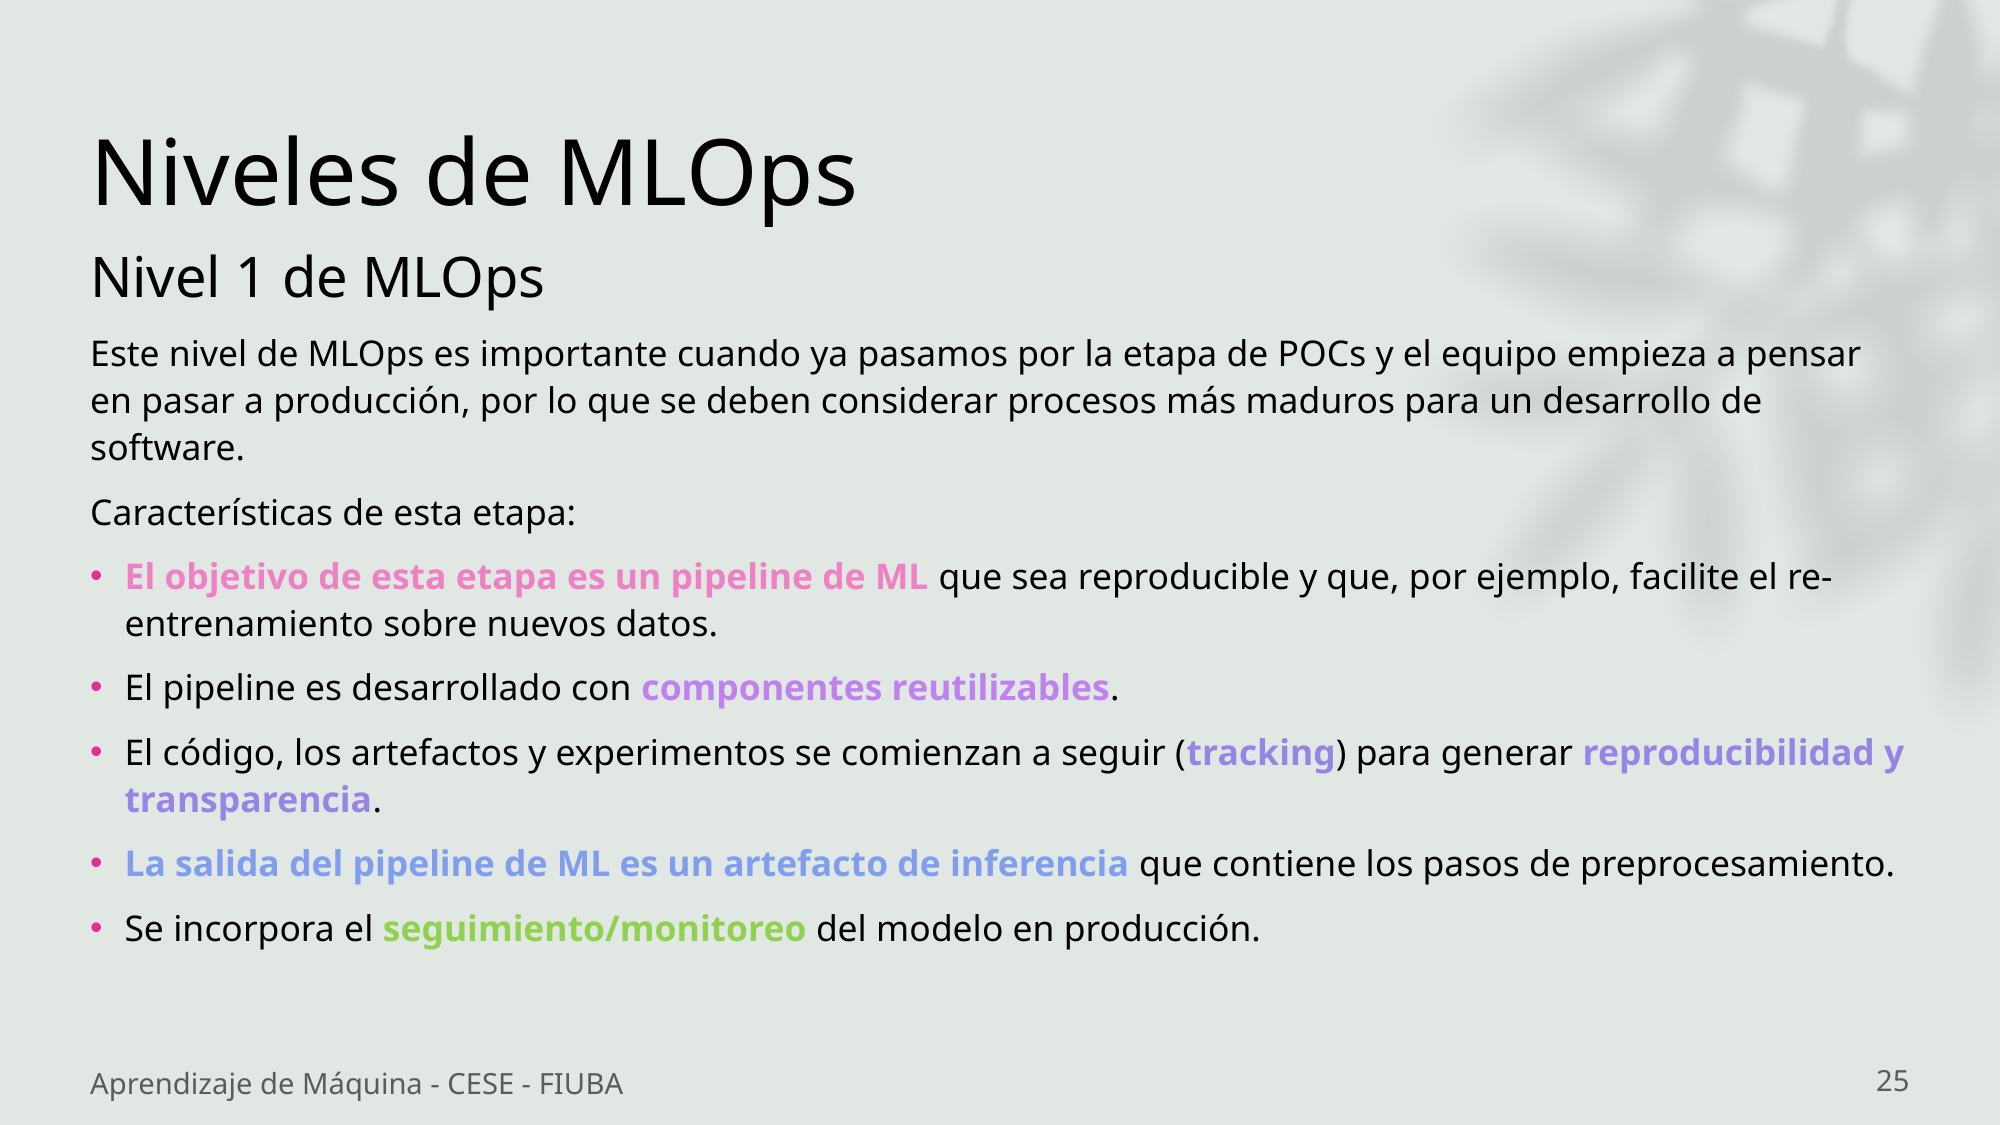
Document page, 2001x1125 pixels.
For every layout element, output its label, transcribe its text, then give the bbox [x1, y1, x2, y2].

text_box Nivel 1 de MLOps [75, 234, 1863, 317]
title Niveles de MLOps [75, 60, 1863, 234]
list Este nivel de MLOps es importante cuando ya pasamos por la etapa de POCs y el equipo empieza a pensar en pasar a producción, por lo que se deben considerar procesos más maduros para un desarrollo de software. Características de esta etapa: El objetivo de esta etapa es un pipeline de ML que sea reproducible y que, por ejemplo, facilite el re-entrenamiento sobre nuevos datos. El pipeline es desarrollado con componentes reutilizables. El código, los artefactos y experimentos se comienzan a seguir (tracking) para generar reproducibilidad y transparencia. La salida del pipeline de ML es un artefacto de inferencia que contiene los pasos de preprocesamiento. Se incorpora el seguimiento/monitoreo del modelo en producción. [75, 319, 1925, 1009]
slide_number 25 [1474, 1052, 1925, 1113]
footer Aprendizaje de Máquina - CESE - FIUBA [75, 1052, 751, 1113]
